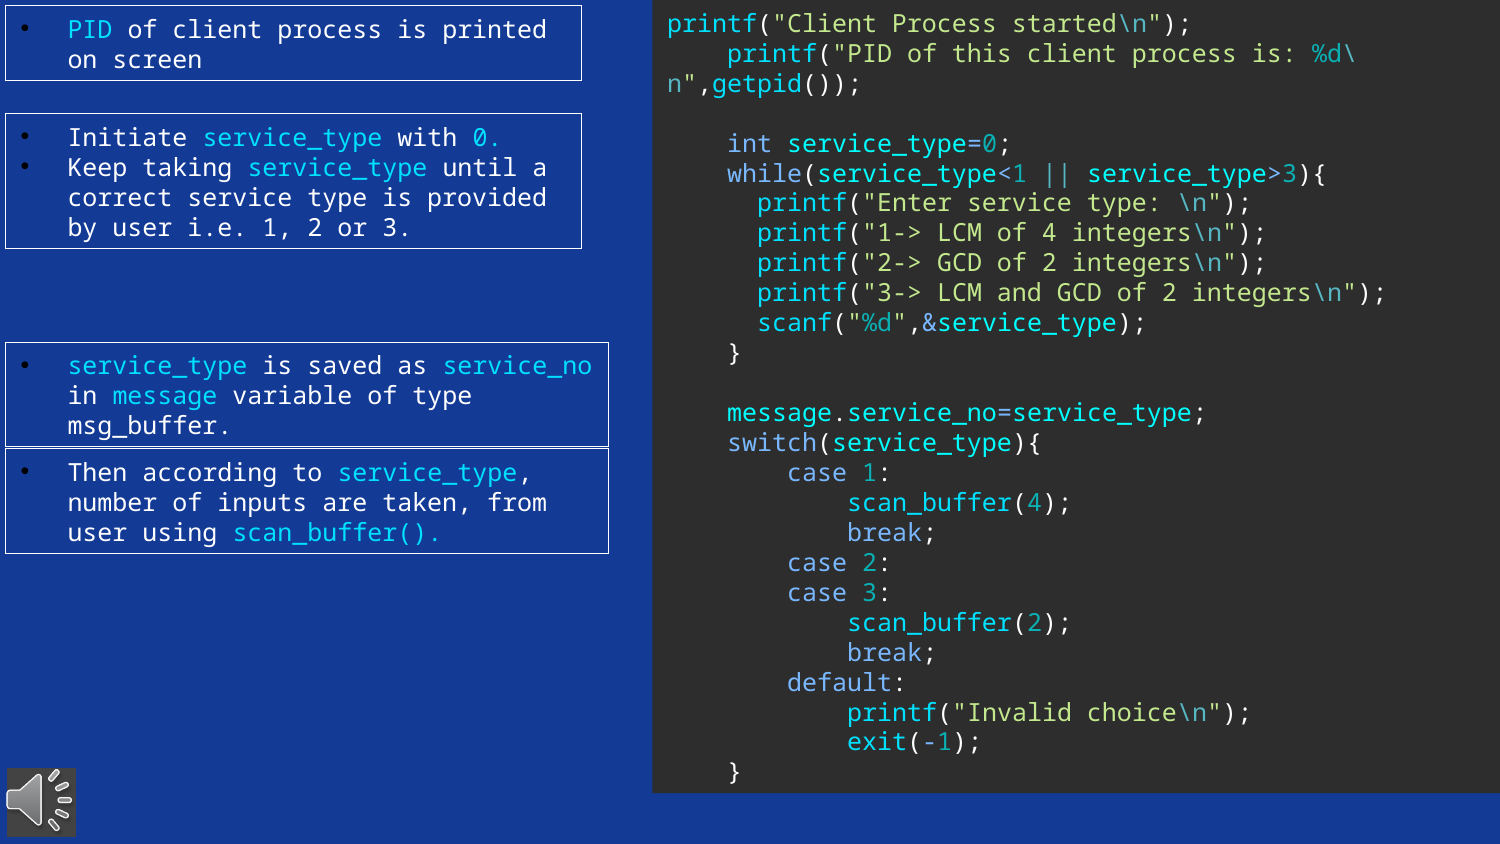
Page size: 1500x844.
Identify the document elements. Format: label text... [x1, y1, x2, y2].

text_box PID of client process is printed on screen [5, 5, 582, 81]
text_box Initiate service_type with 0. Keep taking service_type until a correct service type is provided by user i.e. 1, 2 or 3. [5, 113, 582, 249]
text_box service_type is saved as service_no in message variable of type msg_buffer. [5, 342, 609, 447]
text_box Then according to service_type, number of inputs are taken, from user using scan_buffer(). [5, 448, 609, 554]
picture [5, 766, 77, 839]
text_box printf("Client Process started\n"); printf("PID of this client process is: %d\n",getpid()); int service_type=0; while(service_type<1 || service_type>3){ printf("Enter service type: \n"); printf("1-> LCM of 4 integers\n"); printf("2-> GCD of 2 integers\n"); printf("3-> LCM and GCD of 2 integers\n"); scanf("%d",&service_type); } message.service_no=service_type; switch(service_type){ case 1: scan_buffer(4); break; case 2: case 3: scan_buffer(2); break; default: printf("Invalid choice\n"); exit(-1); } [652, 0, 1500, 794]
